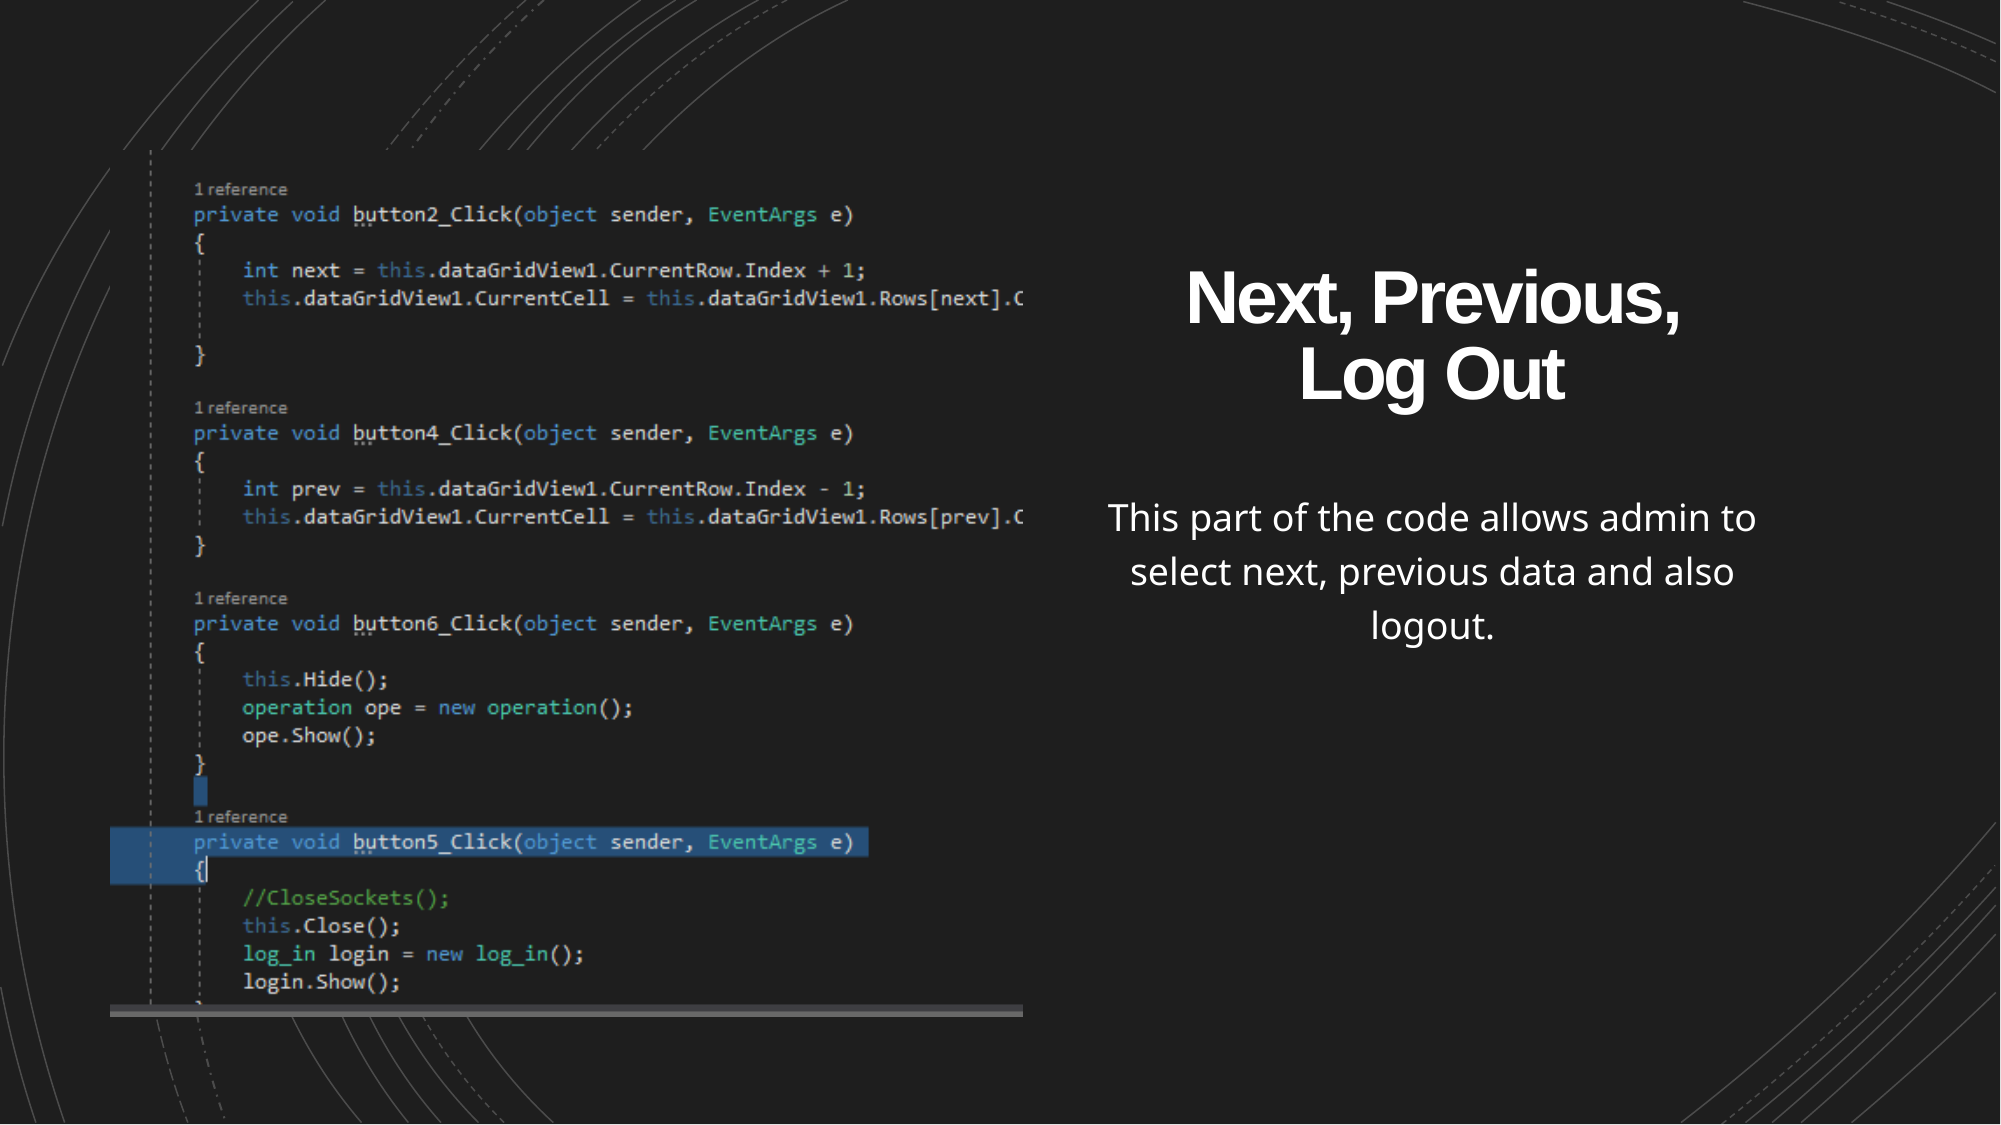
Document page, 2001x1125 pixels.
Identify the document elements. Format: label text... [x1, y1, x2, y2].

picture [110, 149, 1024, 1017]
list This part of the code allows admin to select next, previous data and also logout. [1080, 477, 1786, 886]
title Next, Previous, Log Out [1080, 224, 1786, 455]
